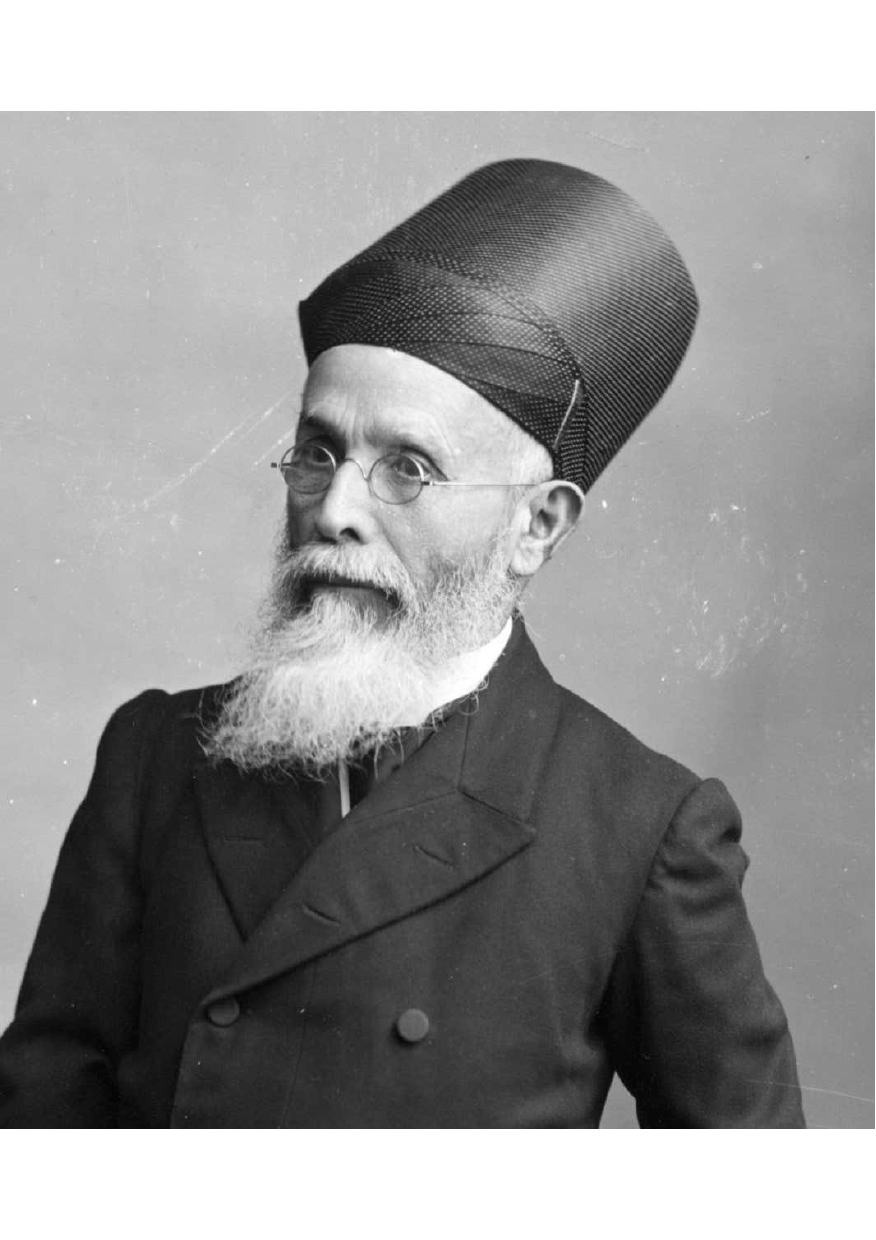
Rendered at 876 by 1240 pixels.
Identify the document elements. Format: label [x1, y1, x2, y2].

picture [0, 110, 875, 1129]
